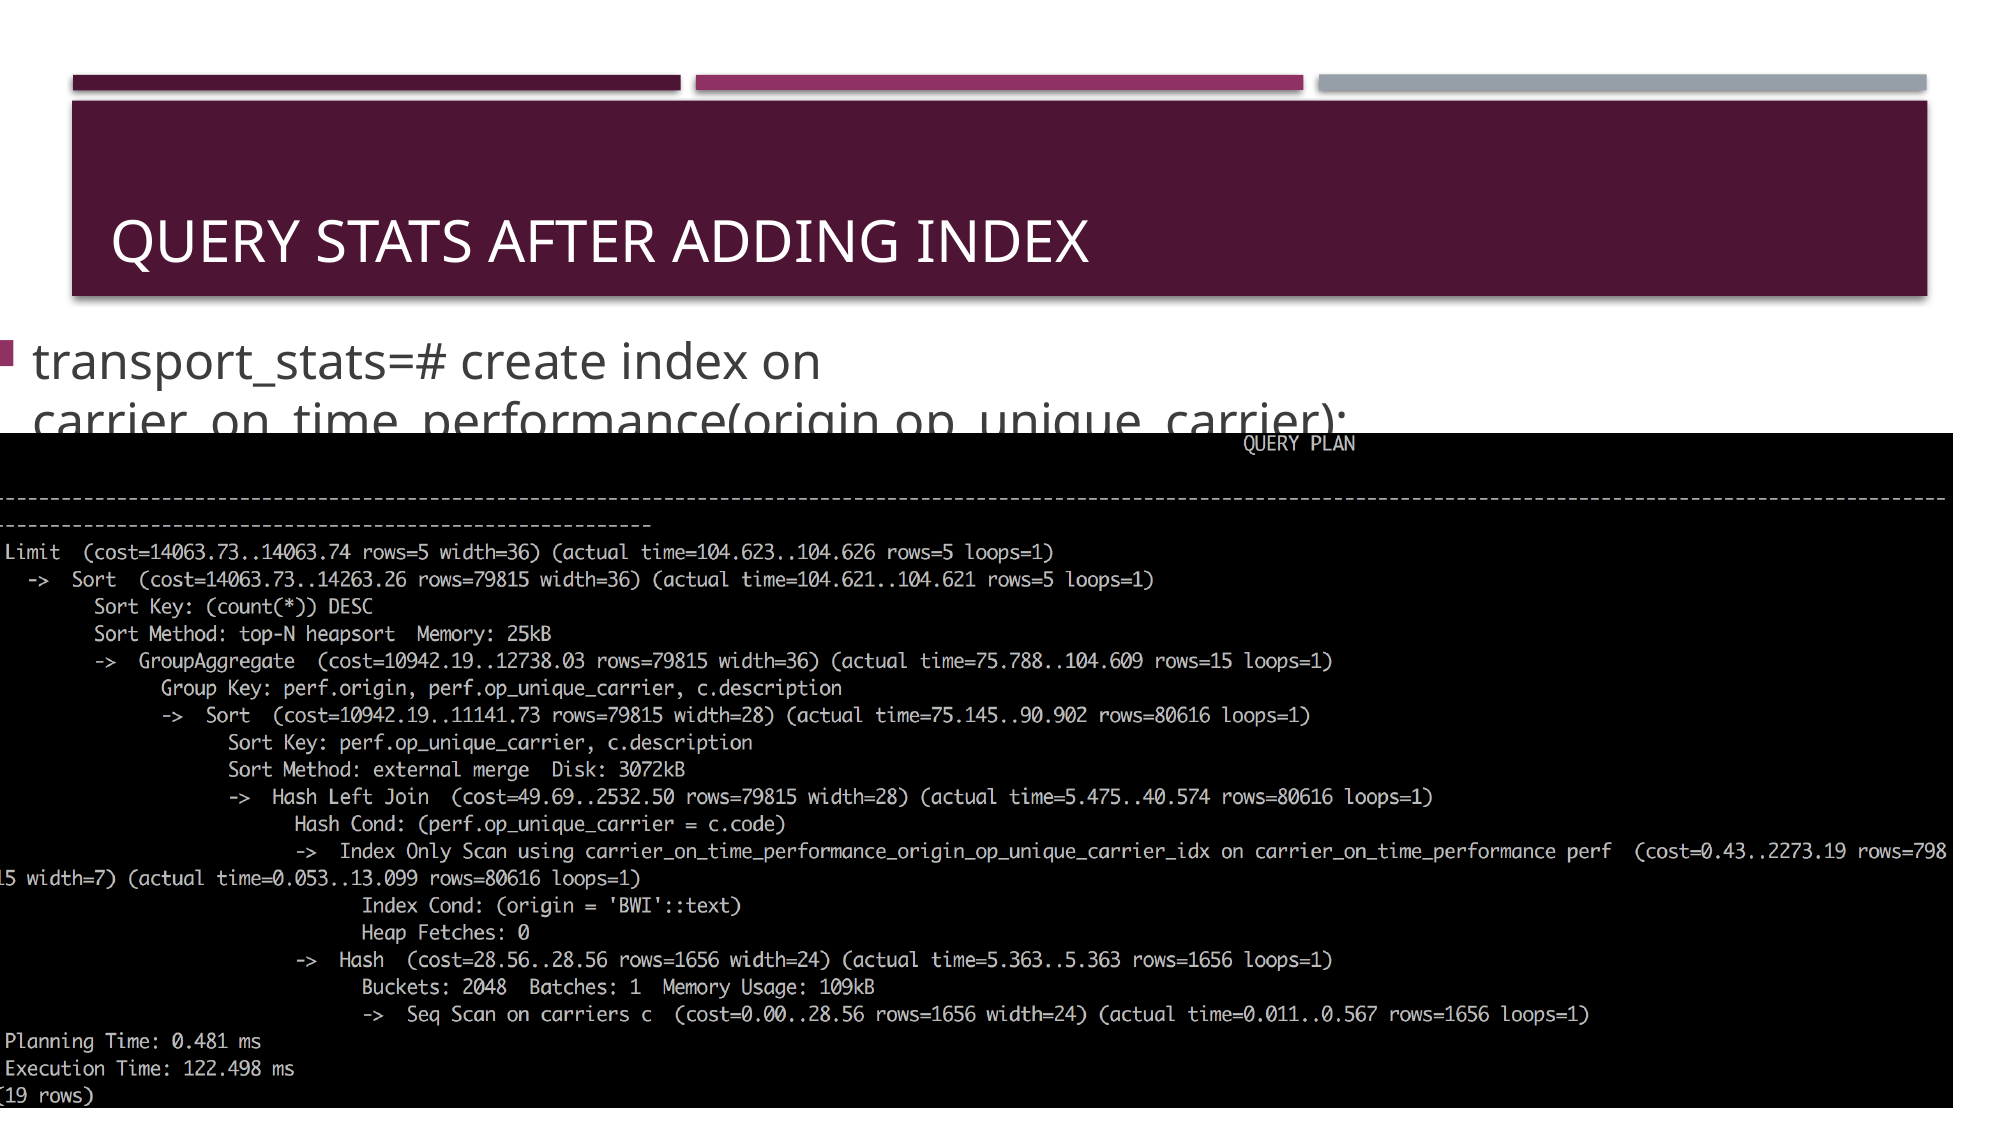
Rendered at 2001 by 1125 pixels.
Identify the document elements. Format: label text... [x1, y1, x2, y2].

title Query stats after adding index [95, 115, 1905, 282]
picture [0, 432, 1953, 1108]
list transport_stats=# create index on carrier_on_time_performance(origin,op_unique_carrier); CREATE INDEX [0, 322, 1905, 431]
